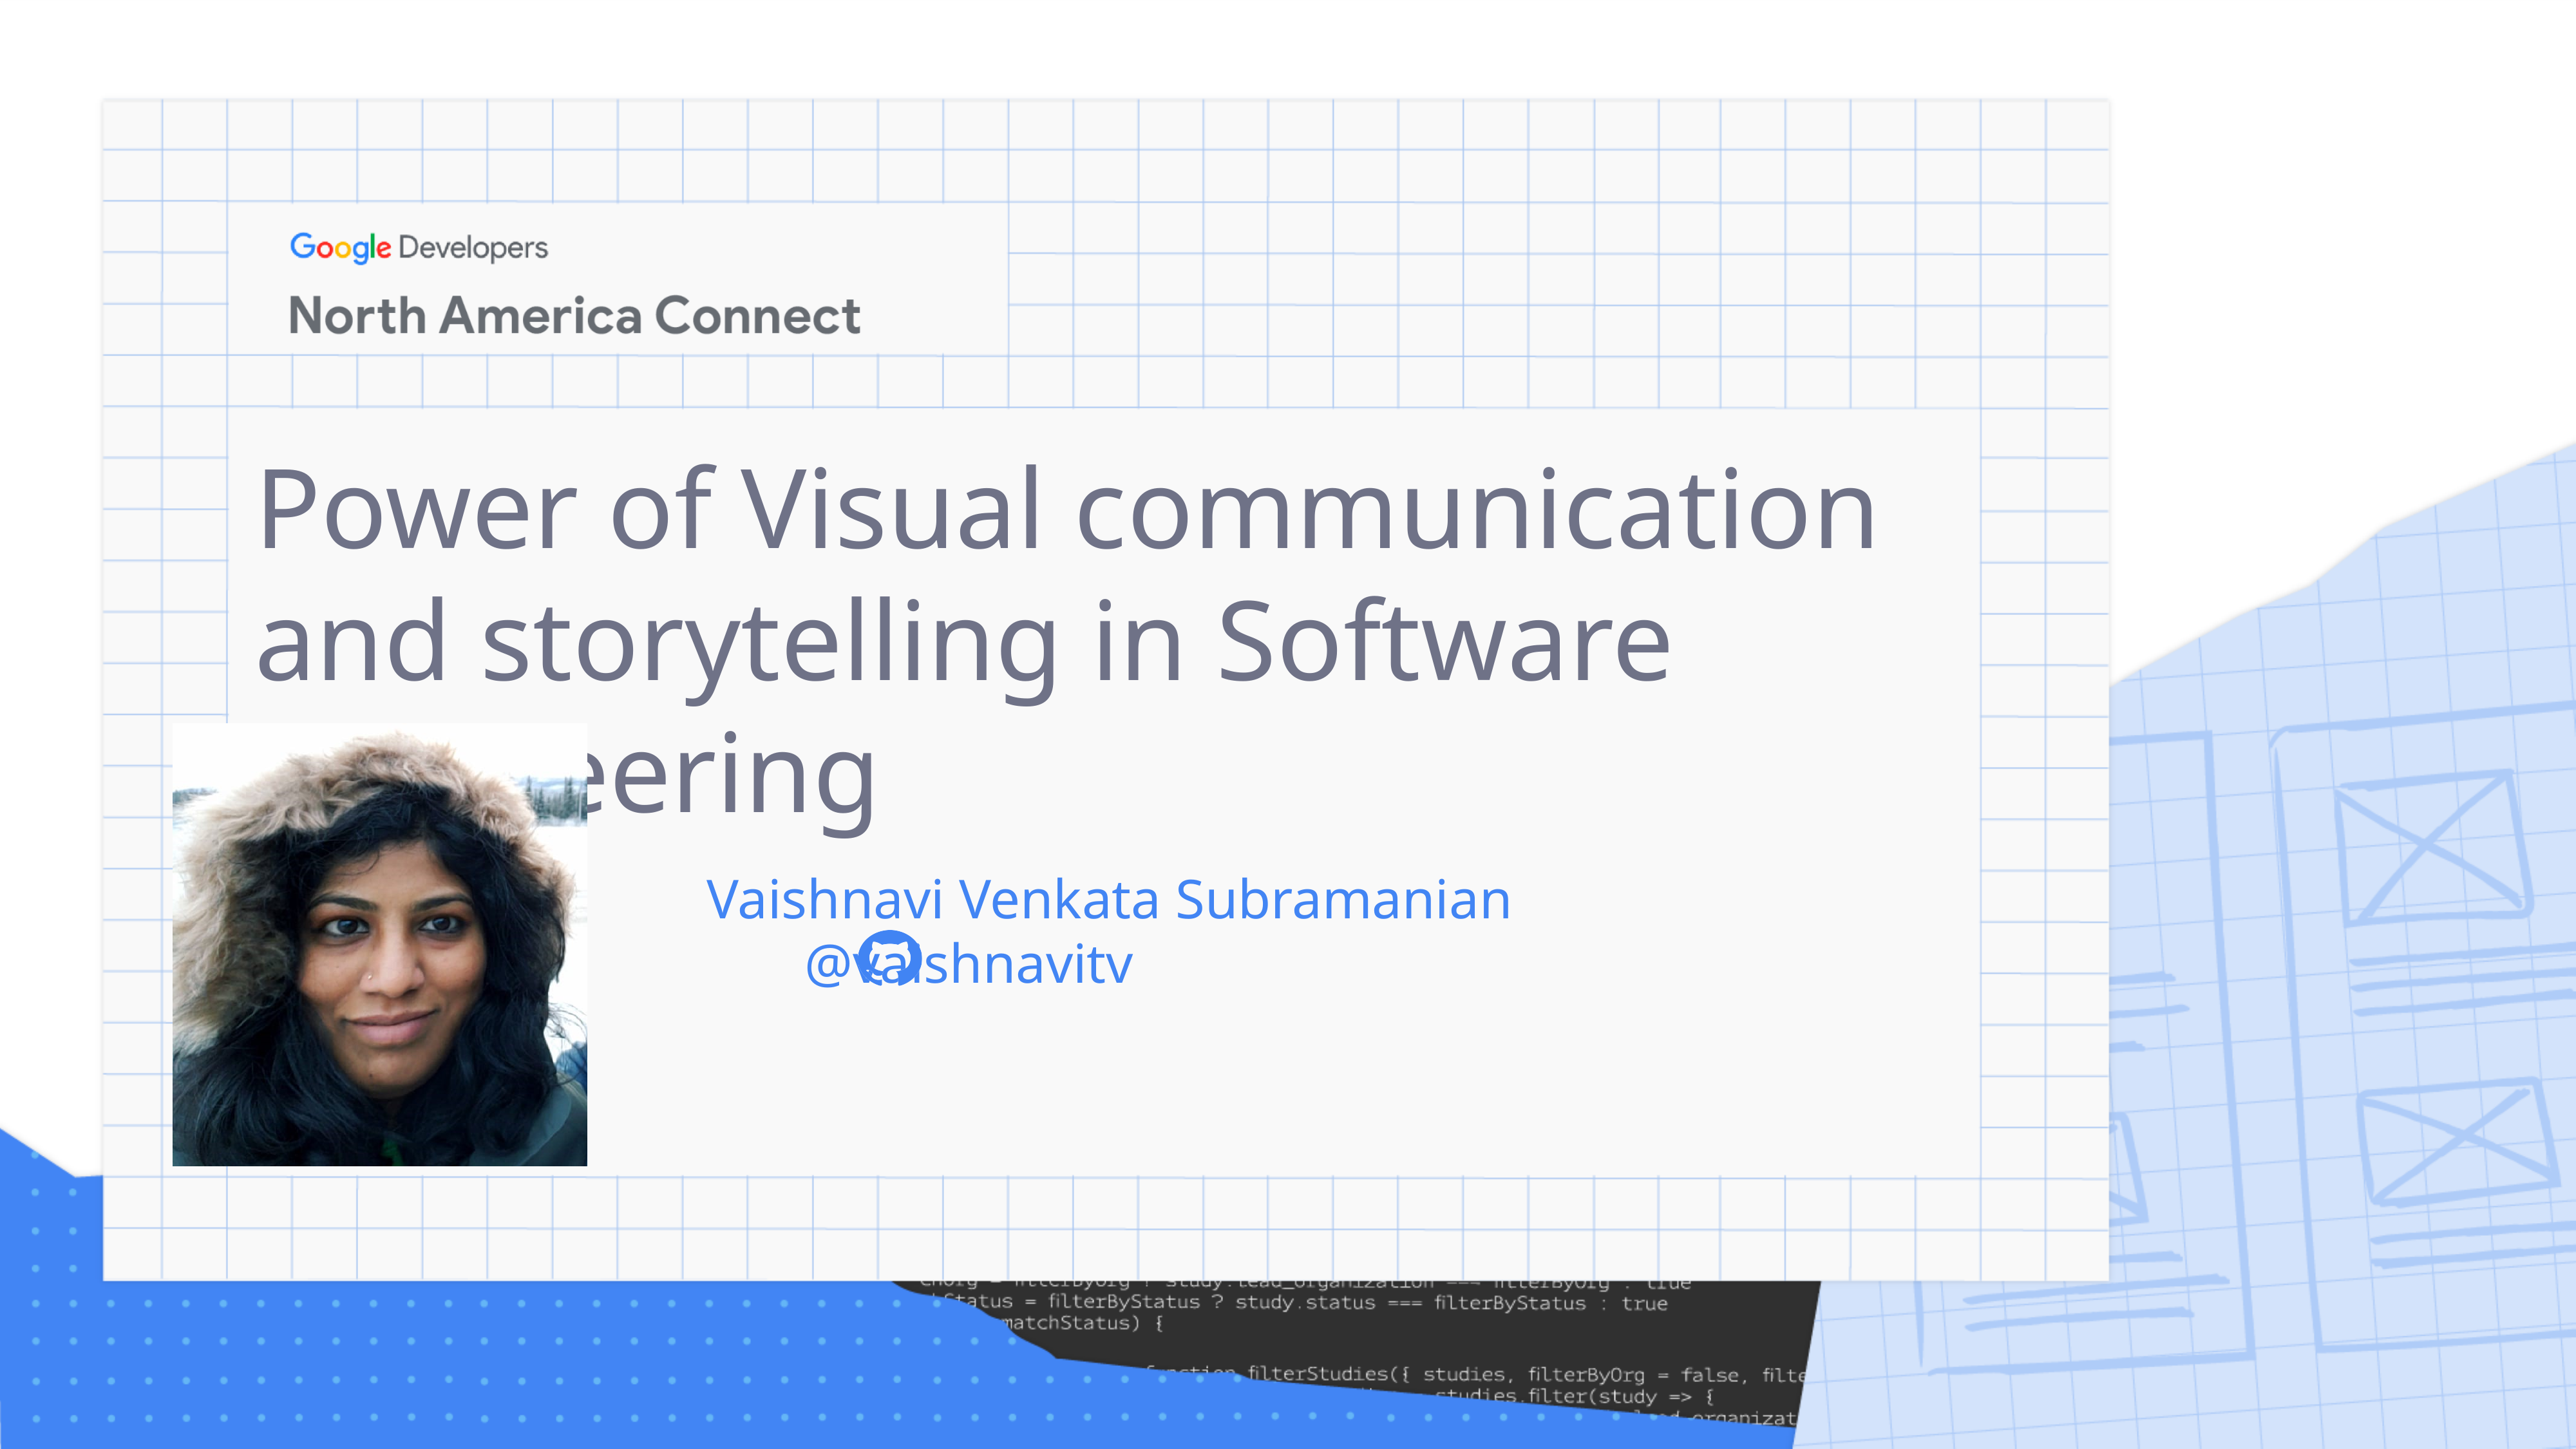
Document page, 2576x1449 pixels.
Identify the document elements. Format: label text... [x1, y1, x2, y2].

picture [858, 929, 922, 988]
picture [0, 0, 2576, 1449]
title Power of Visual communication and storytelling in Software Engineering [229, 412, 1967, 860]
subtitle Vaishnavi Venkata Subramanian @vaishnavitv [697, 855, 1967, 1449]
